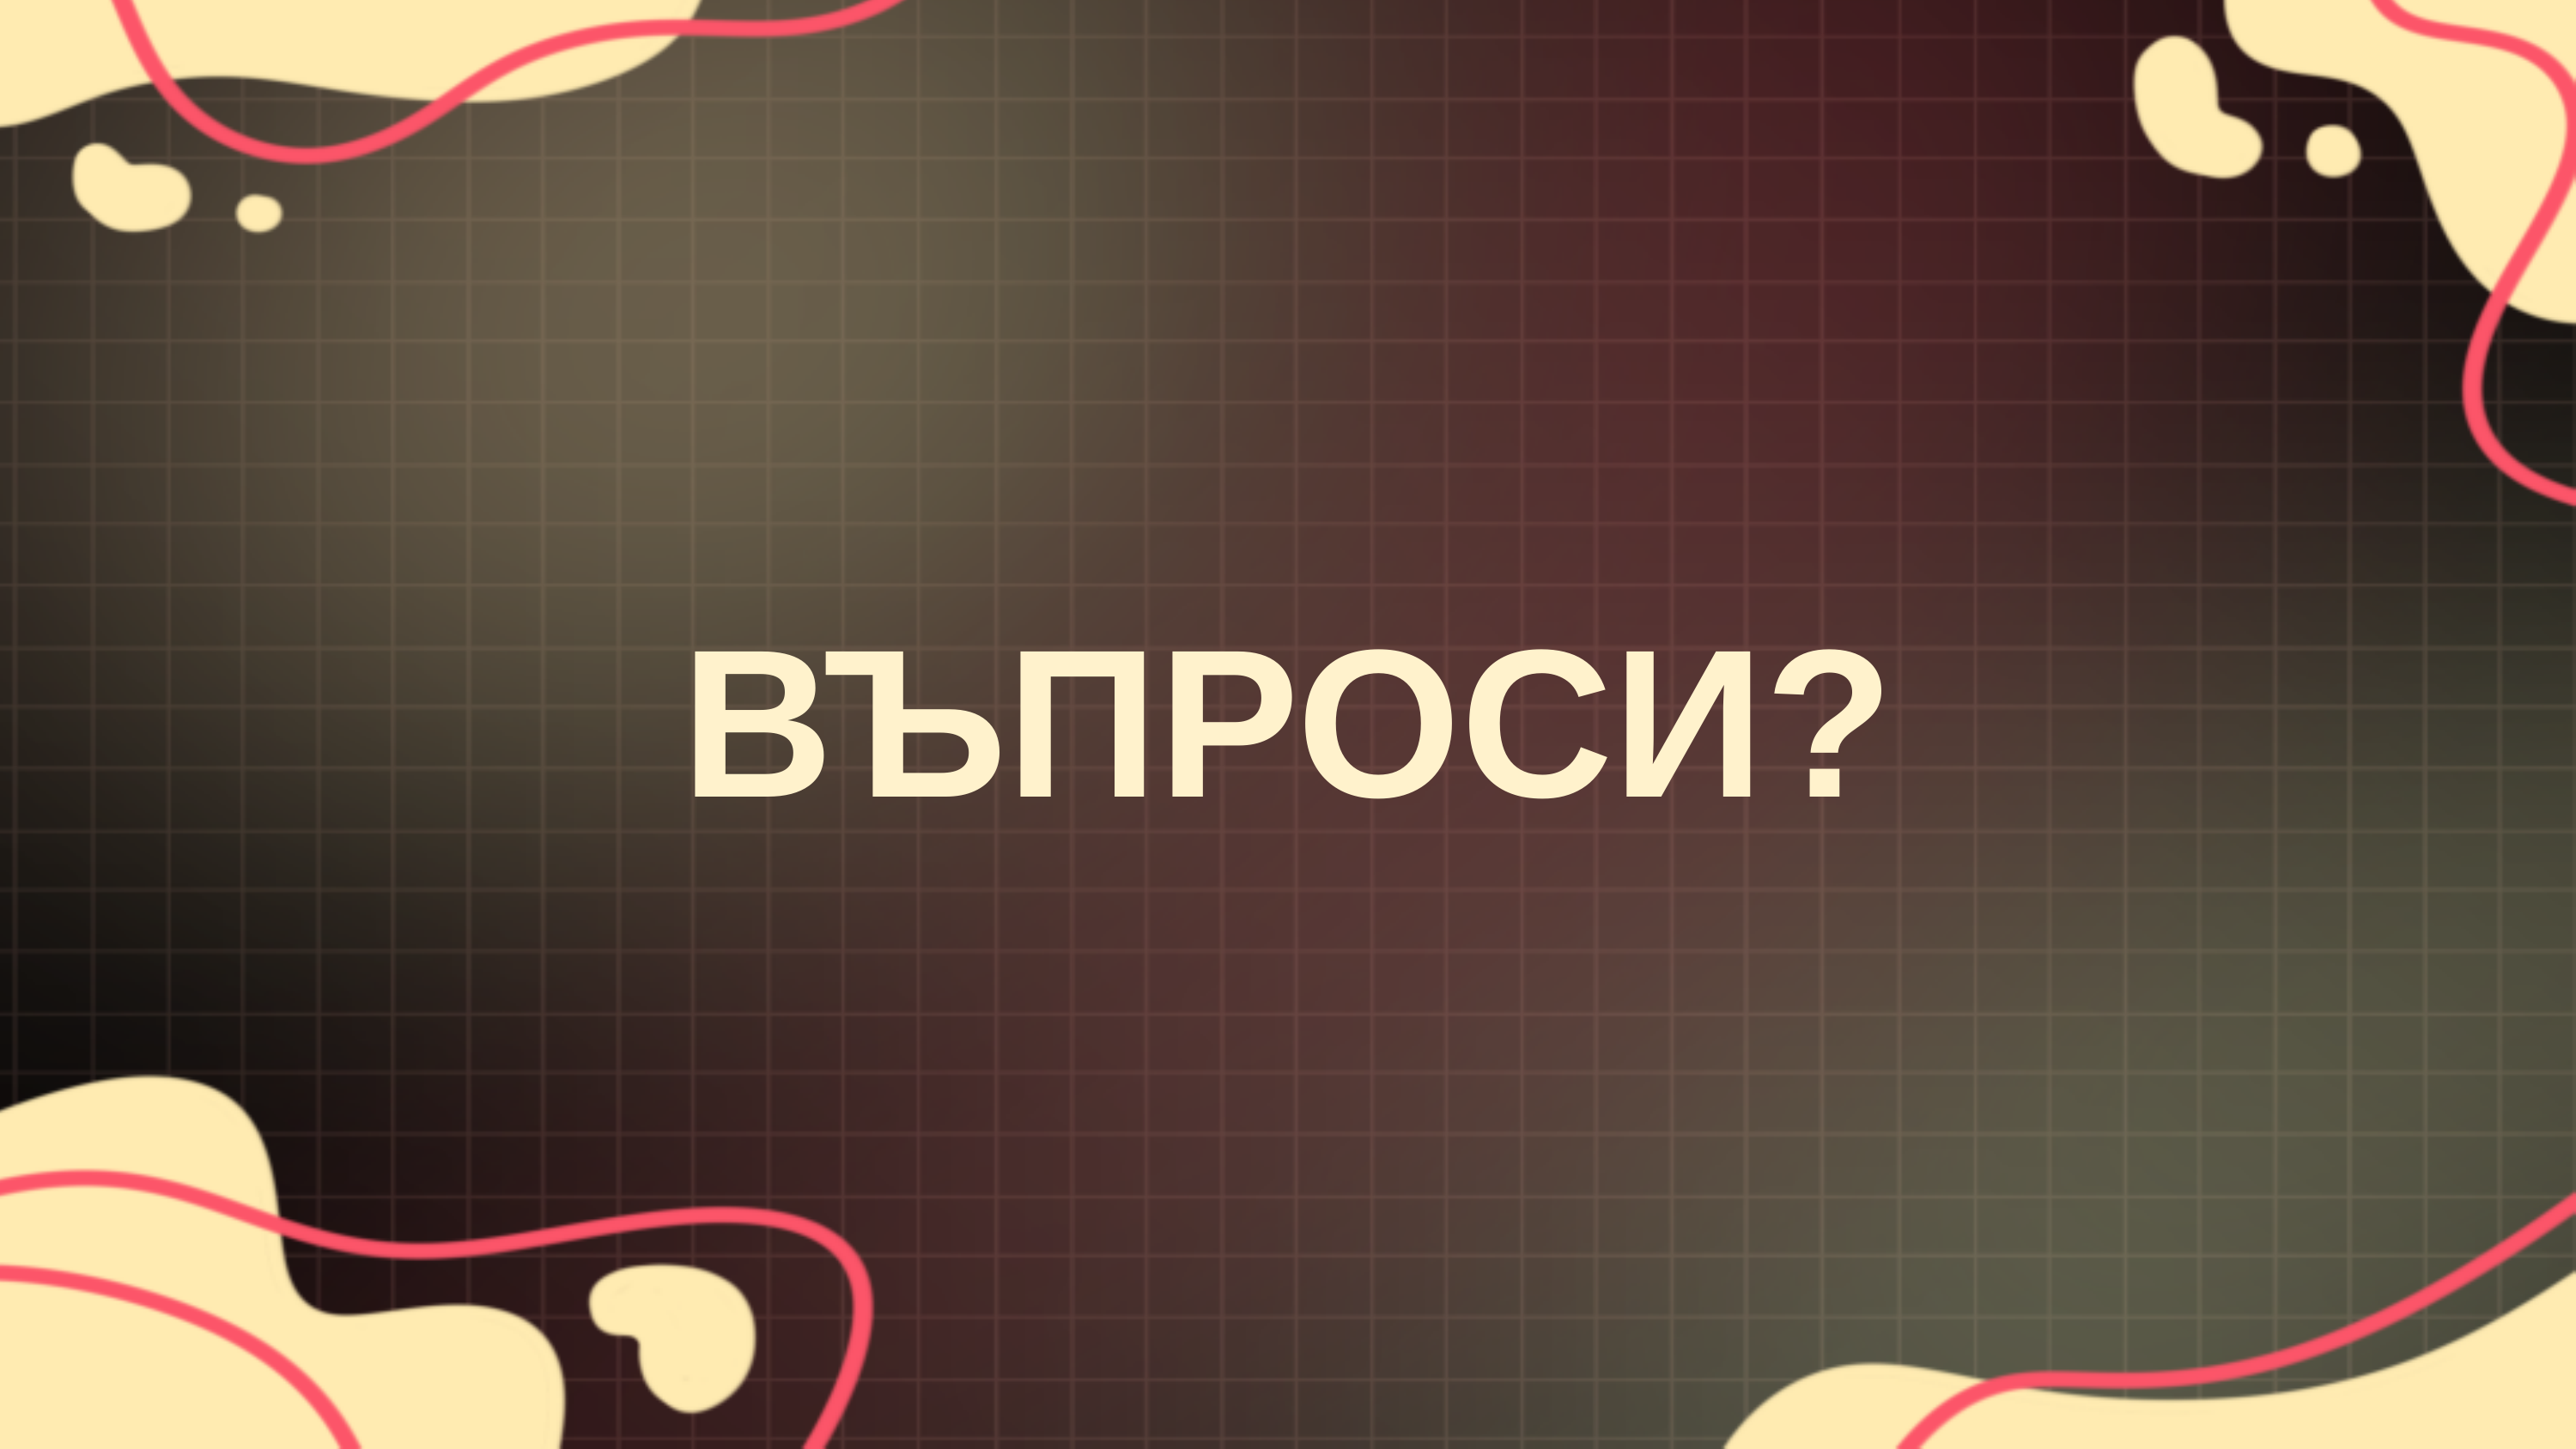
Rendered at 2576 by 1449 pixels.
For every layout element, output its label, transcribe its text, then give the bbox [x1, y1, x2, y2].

text_box ВЪПРОСИ? [270, 596, 2306, 847]
text_box [0, 0, 2576, 1449]
